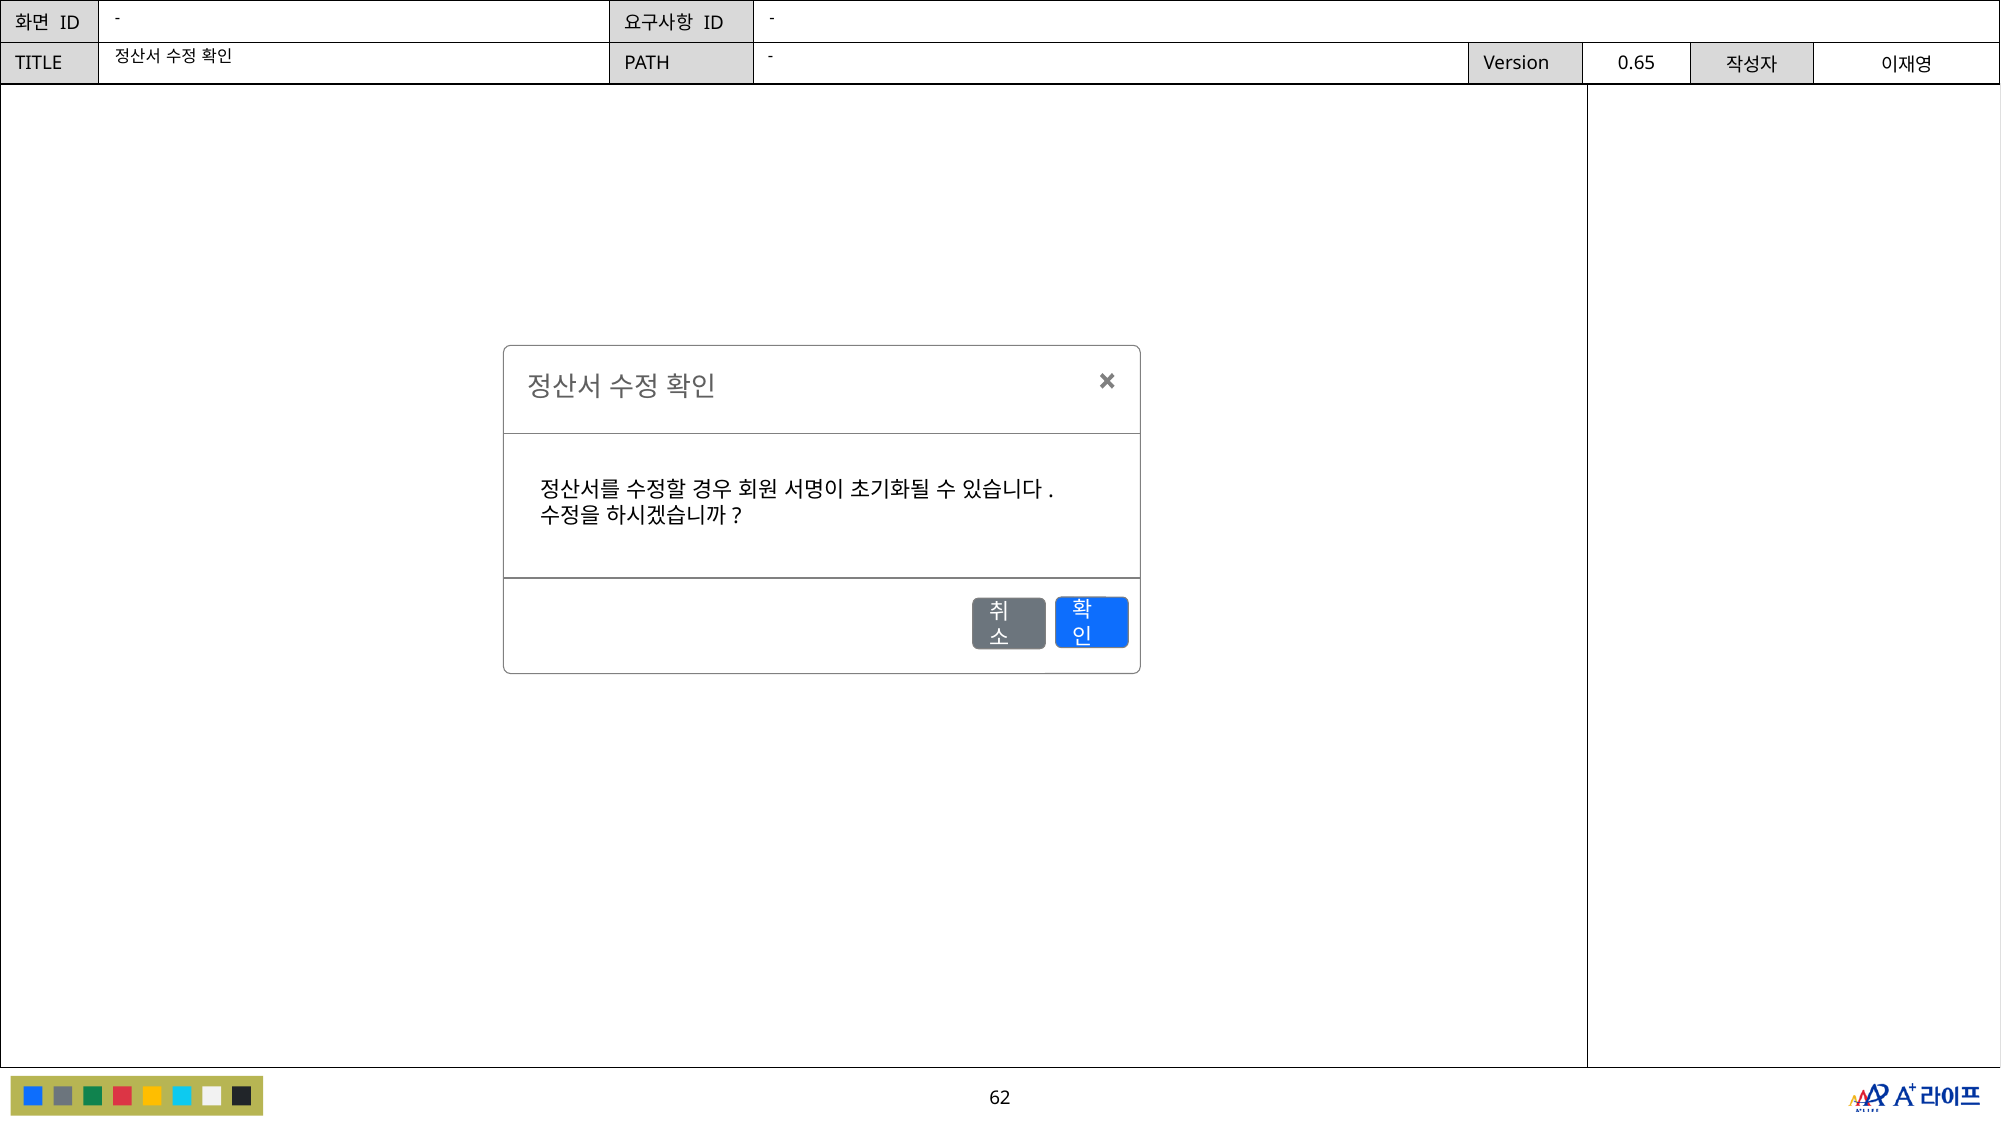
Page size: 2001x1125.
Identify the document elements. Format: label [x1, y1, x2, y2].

text_box [503, 345, 1141, 674]
list [99, 1, 610, 37]
picture [1848, 1083, 1980, 1112]
list [753, 39, 1465, 75]
list [754, 1, 1999, 37]
list [99, 41, 607, 72]
